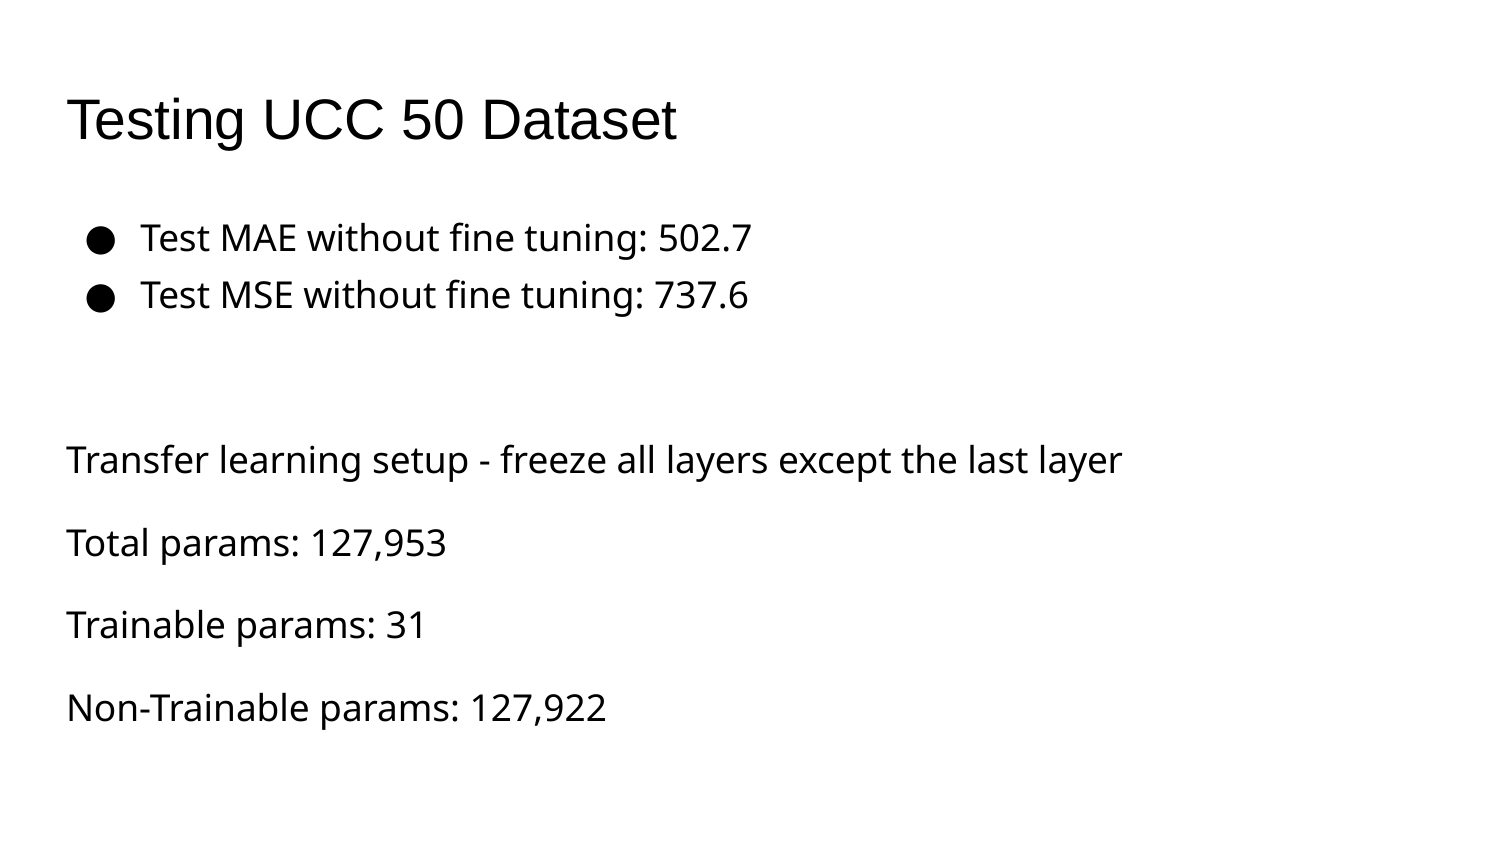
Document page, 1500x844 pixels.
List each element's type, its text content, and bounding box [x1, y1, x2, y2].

title Testing UCC 50 Dataset [51, 72, 1449, 167]
list Test MAE without fine tuning: 502.7 Test MSE without fine tuning: 737.6 Transfer learning setup - freeze all layers except the last layer Total params: 127,953 Trainable params: 31 Non-Trainable params: 127,922 [51, 189, 1449, 750]
